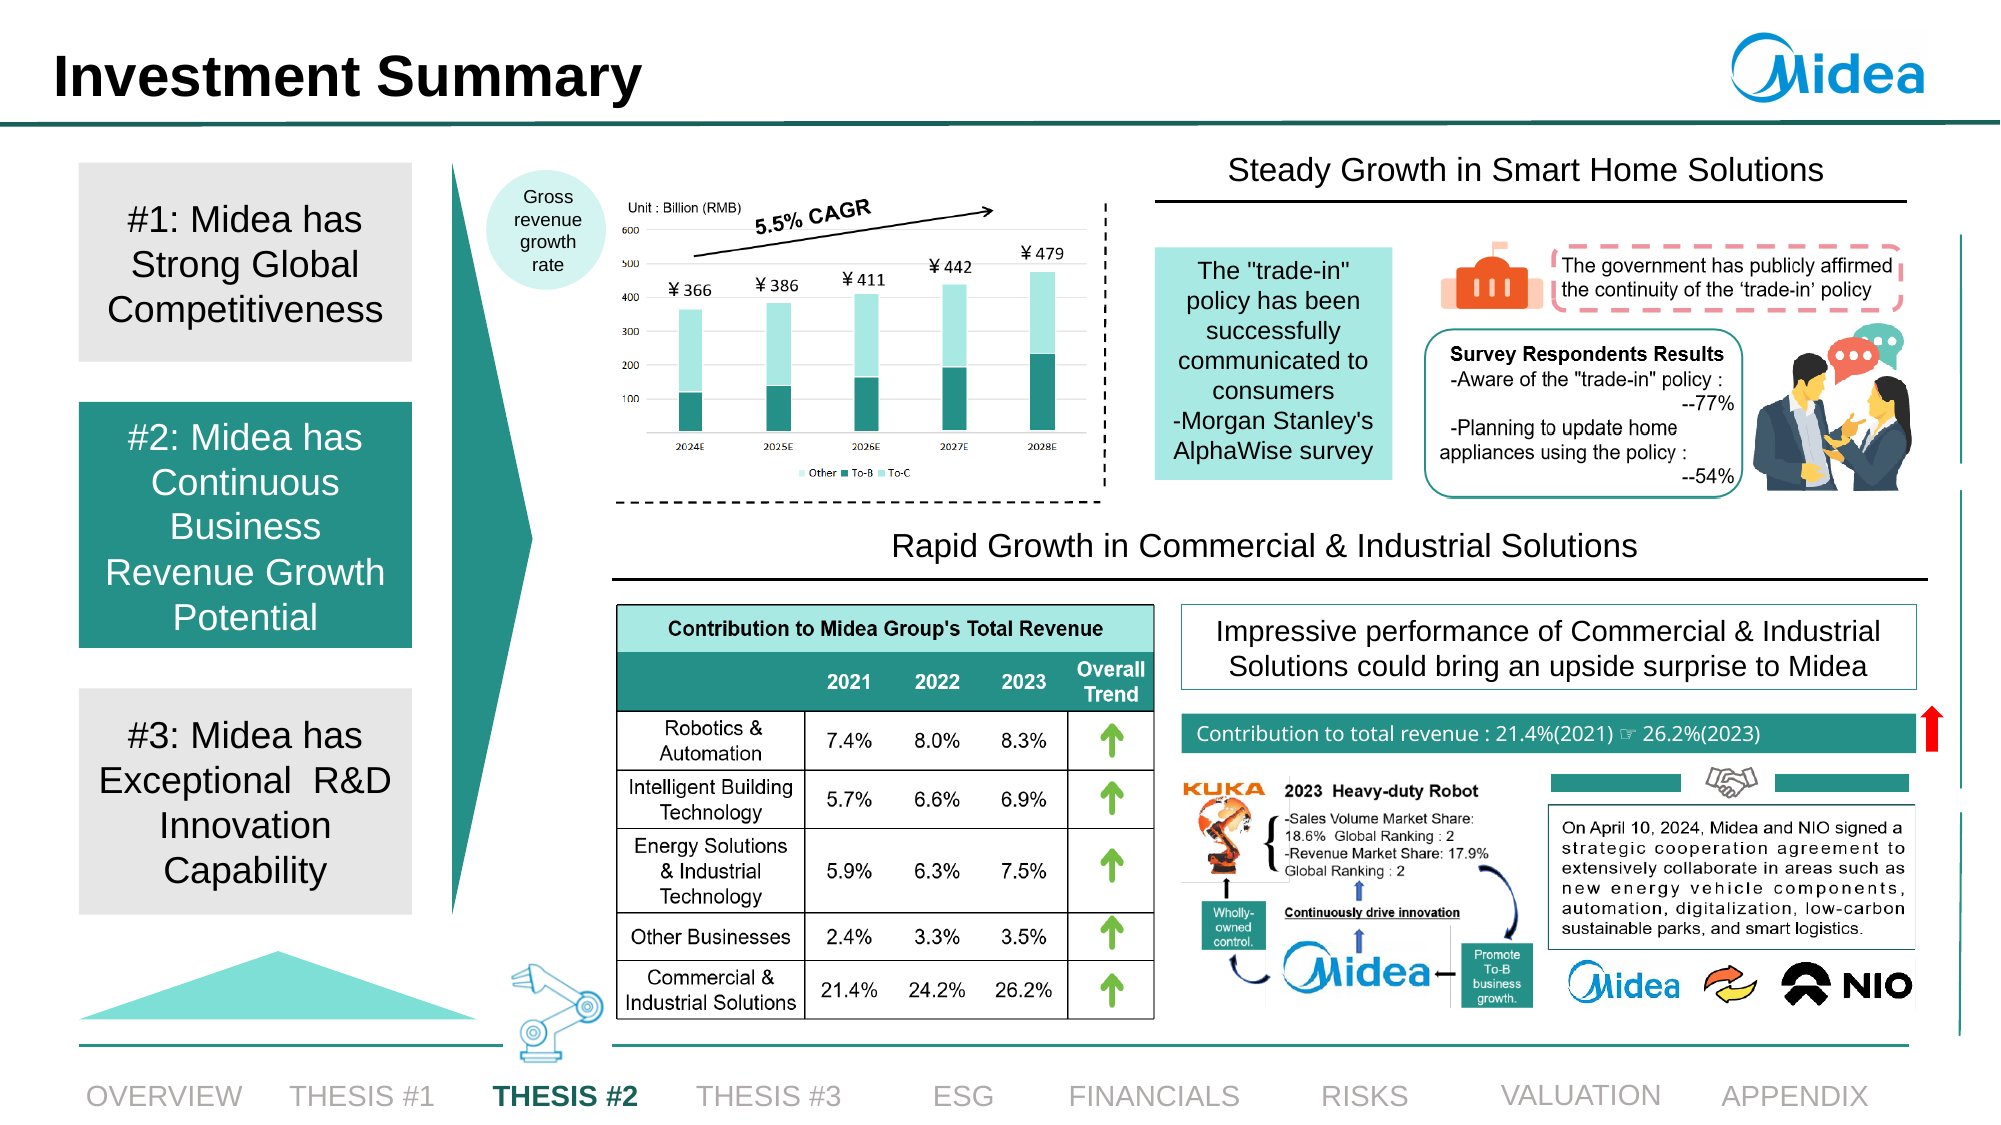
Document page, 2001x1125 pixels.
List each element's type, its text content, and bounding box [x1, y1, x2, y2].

picture [1423, 238, 1917, 499]
table_header Rapid Growth in Commercial & Industrial Solutions [612, 514, 1928, 578]
picture [1727, 29, 1929, 108]
picture [502, 960, 613, 1069]
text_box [1180, 604, 1945, 1020]
text_box Investment Summary [38, 30, 1588, 121]
text_box [533, 168, 577, 177]
picture [615, 182, 1096, 489]
text_box [78, 950, 478, 1021]
table_header Steady Growth in Smart Home Solutions [1155, 139, 1907, 200]
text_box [78, 162, 533, 916]
picture [615, 604, 1156, 1021]
text_box [602, 205, 607, 254]
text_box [0, 121, 2000, 125]
text_box The "trade-in" policy has been successfully communicated to consumers -Morgan Stanley's AlphaWise survey [1154, 247, 1393, 480]
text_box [70, 1044, 1910, 1125]
text_box Gross revenue growth rate [533, 177, 602, 288]
